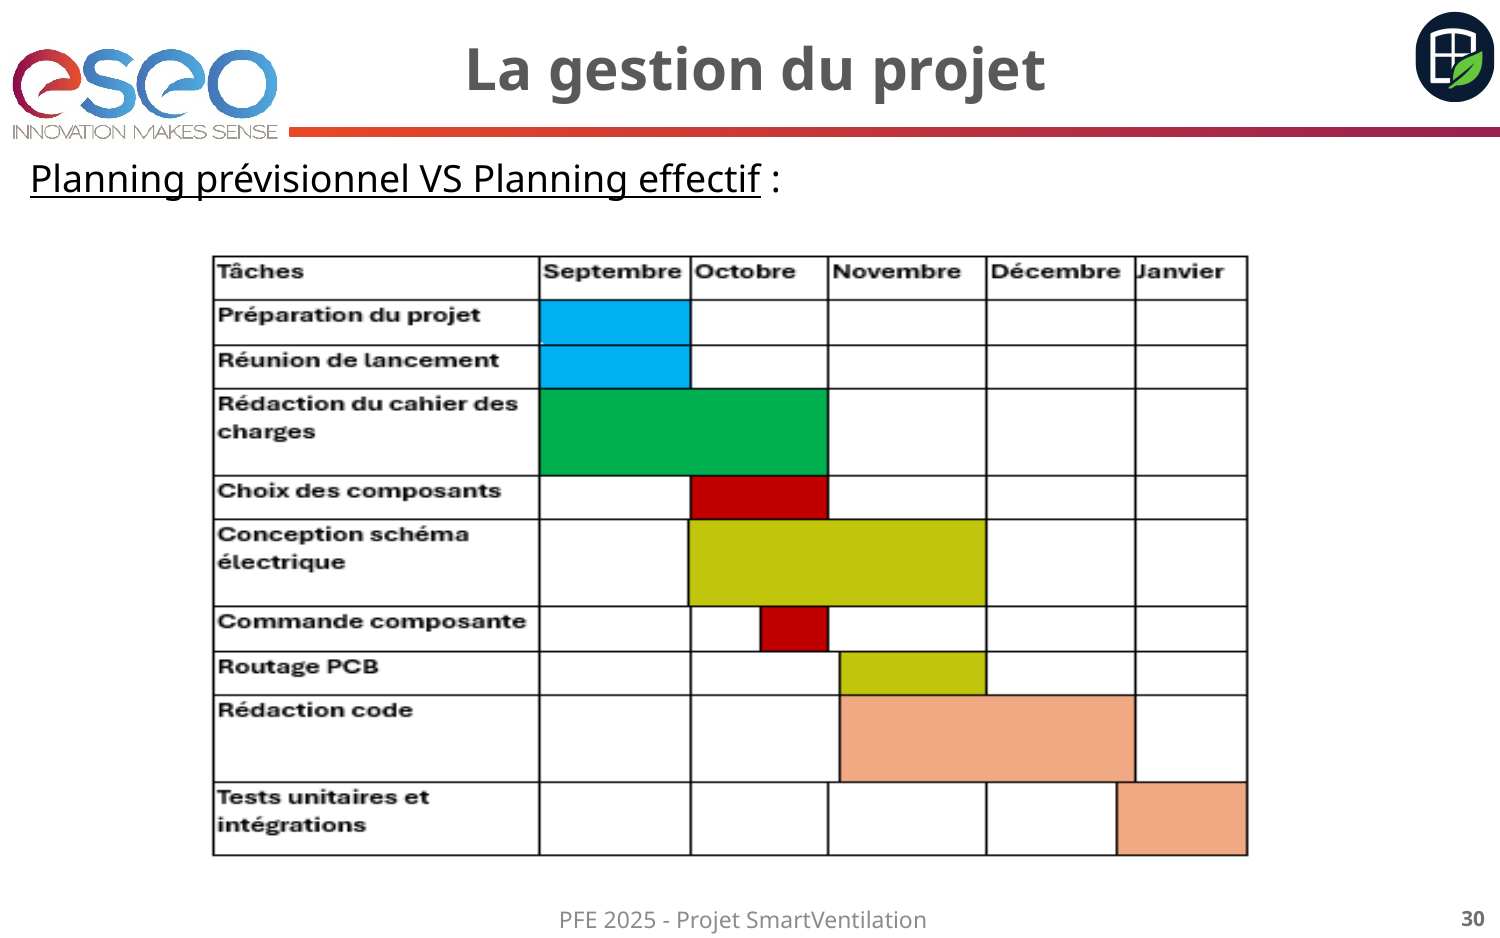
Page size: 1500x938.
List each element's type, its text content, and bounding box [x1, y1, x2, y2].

title La gestion du projet [289, 7, 1223, 127]
picture [206, 249, 1256, 861]
footer PFE 2025 - Projet SmartVentilation [490, 901, 997, 937]
slide_number 30 [1316, 901, 1500, 938]
text_box Planning prévisionnel VS Planning effectif : [14, 147, 941, 208]
picture [11, 46, 278, 150]
picture [1414, 11, 1495, 103]
